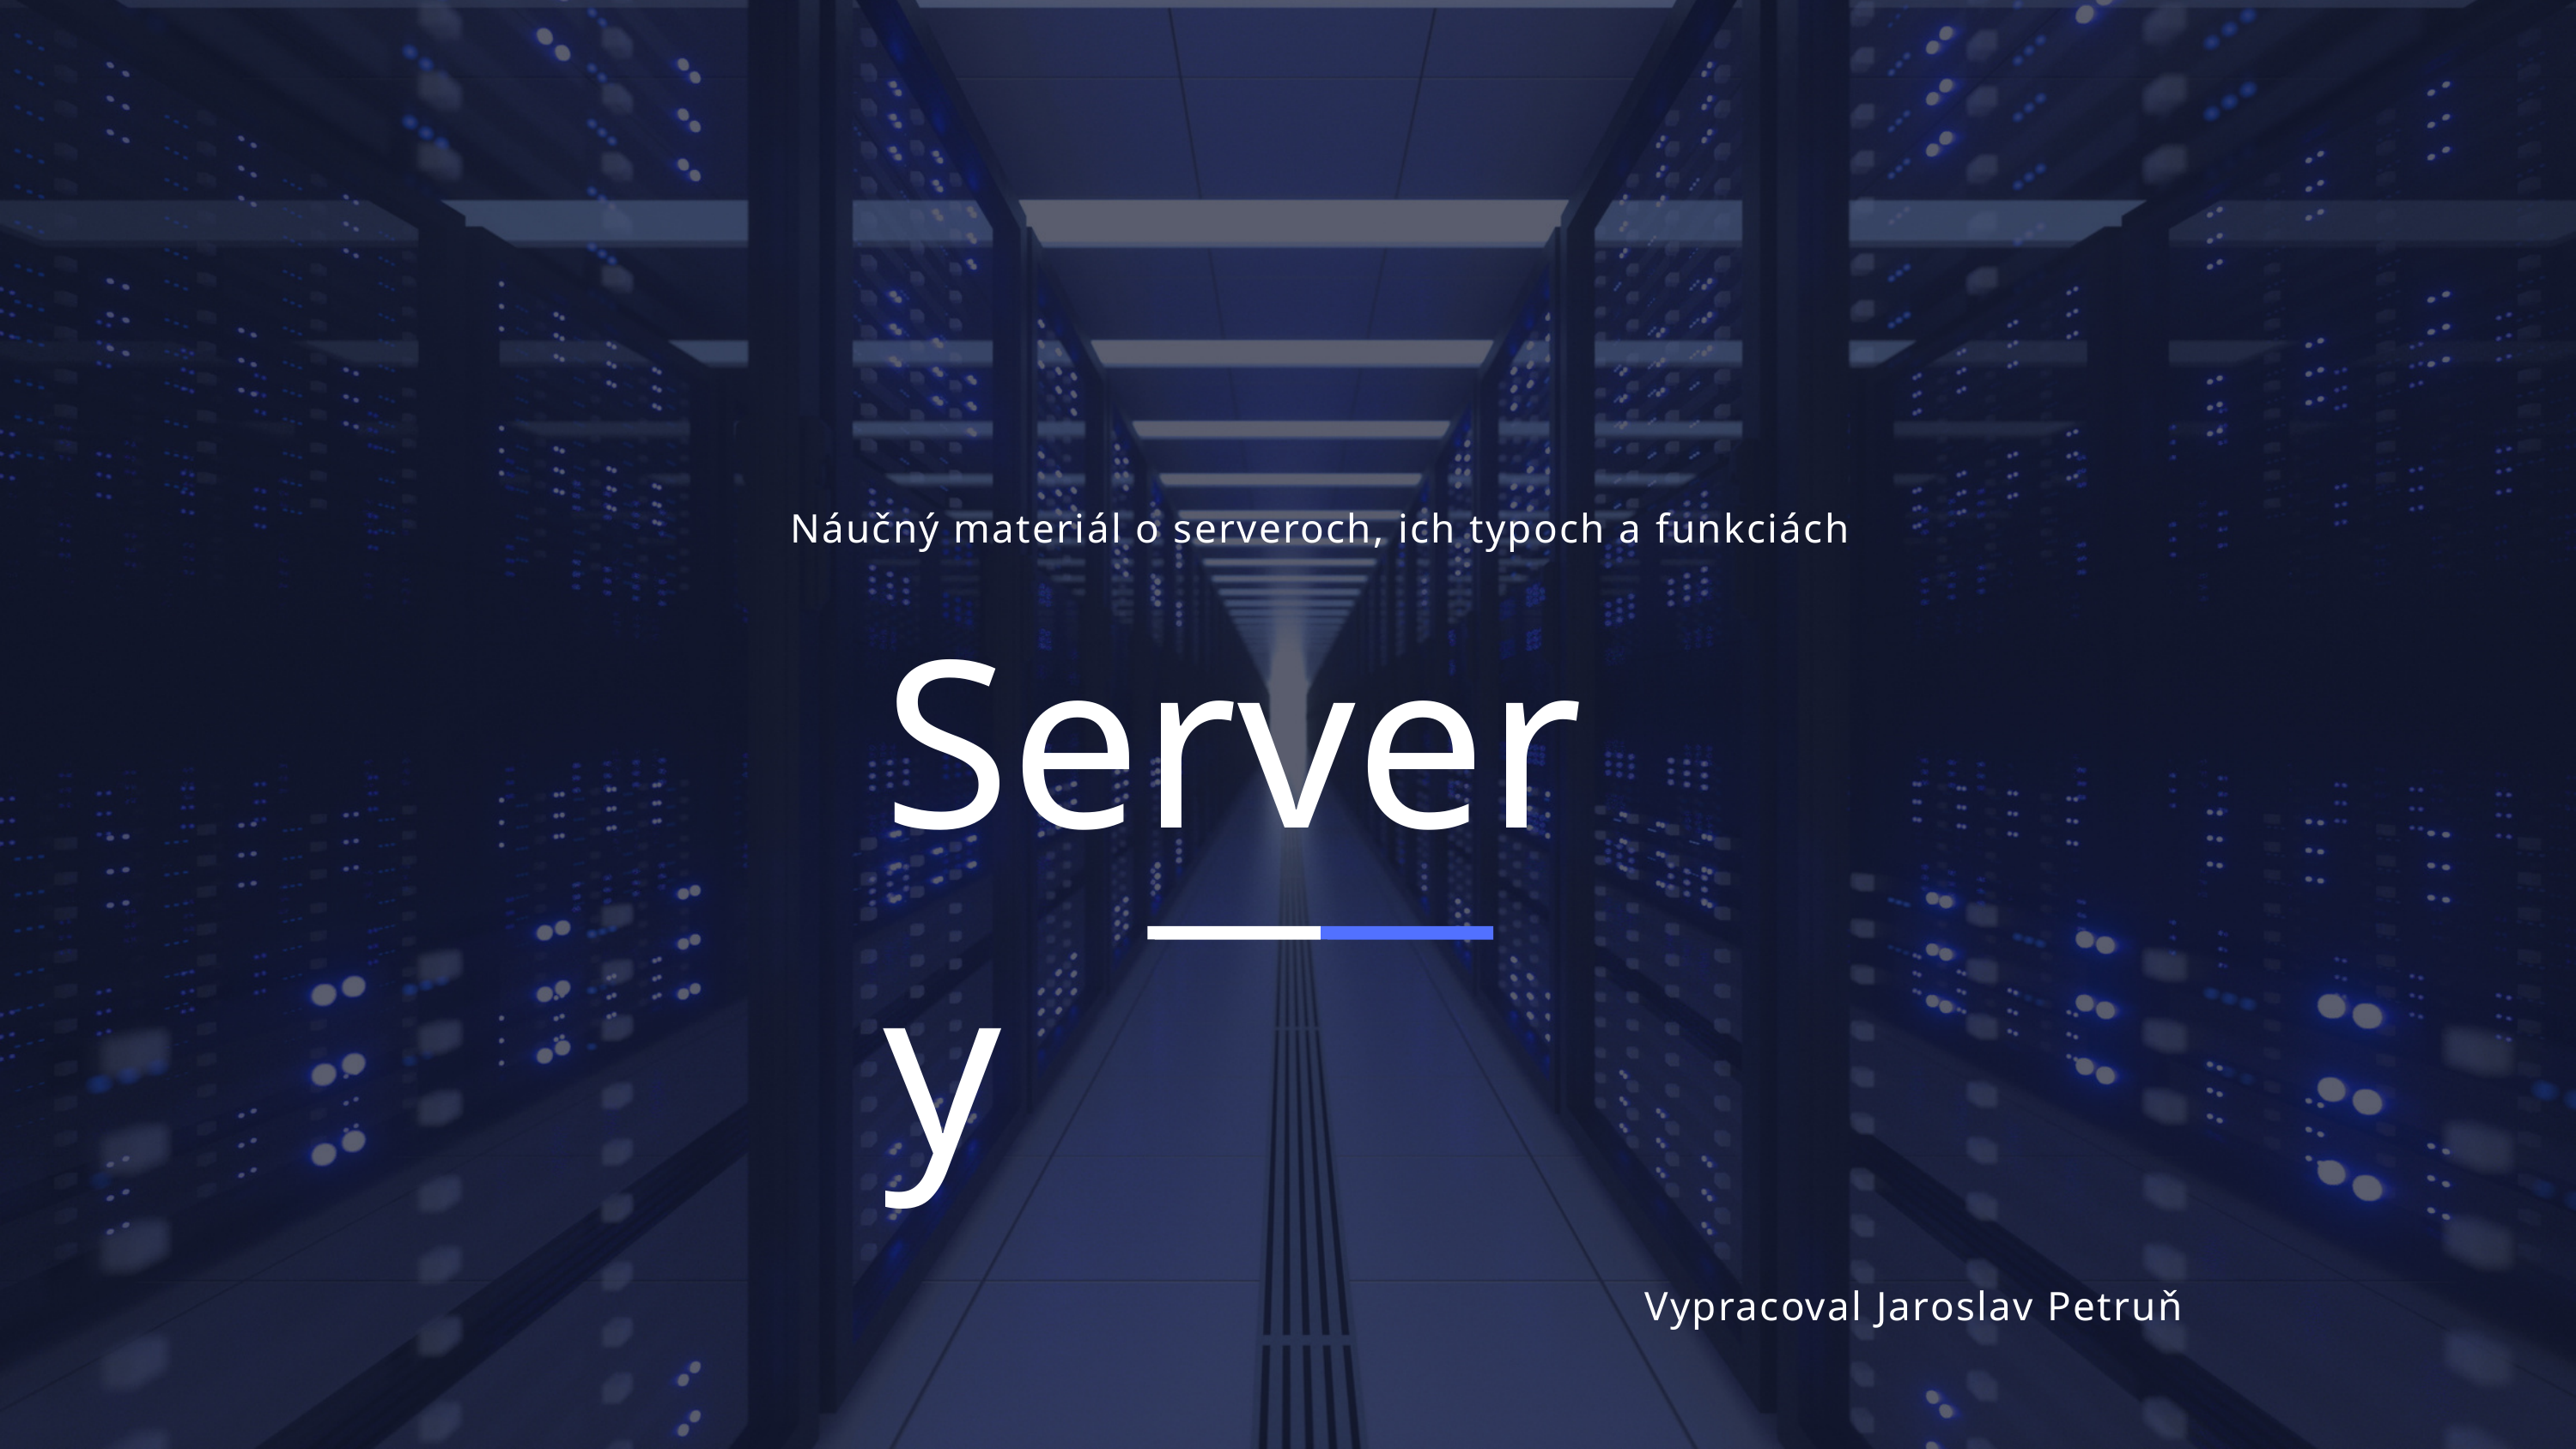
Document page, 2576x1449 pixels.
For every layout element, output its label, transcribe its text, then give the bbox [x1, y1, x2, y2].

text_box [0, 0, 2576, 1449]
text_box Vypracoval Jaroslav Petruň [1288, 1273, 2541, 1329]
text_box Náučný materiál o serveroch, ich typoch a funkciách [694, 495, 1947, 551]
text_box Servery [883, 551, 1693, 1200]
